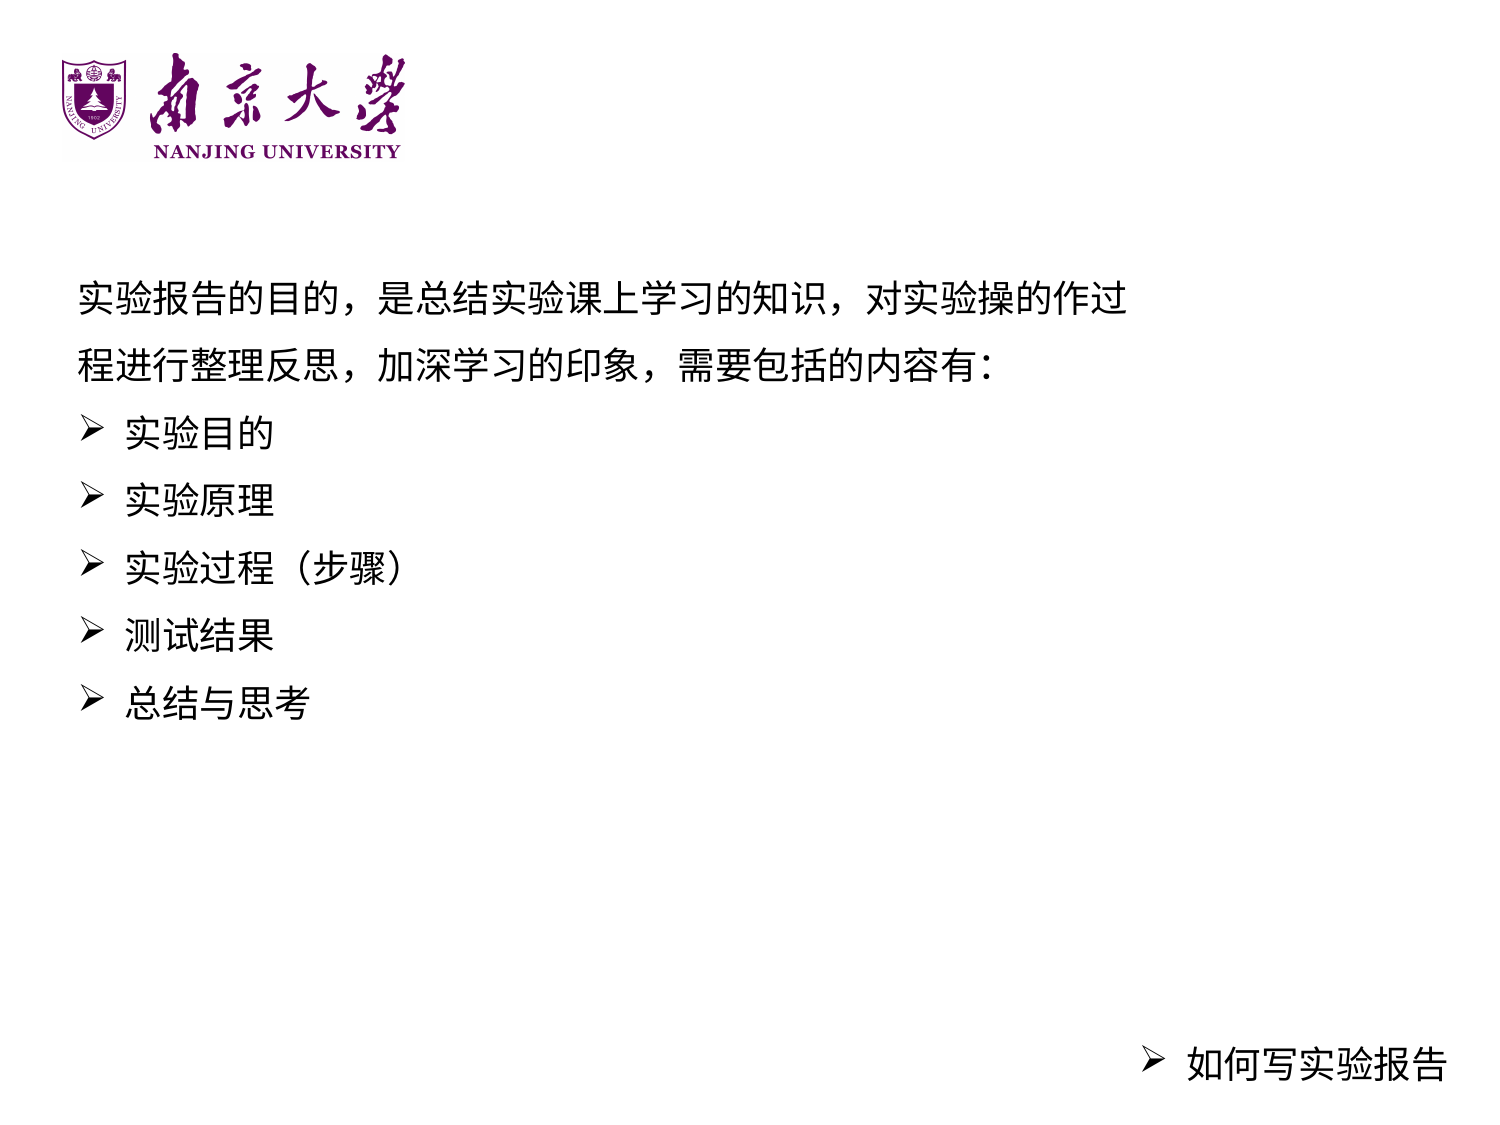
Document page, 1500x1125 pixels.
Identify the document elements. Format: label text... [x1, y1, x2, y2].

text_box 实验报告的目的，是总结实验课上学习的知识，对实验操的作过程进行整理反思，加深学习的印象，需要包括的内容有： 实验目的 实验原理 实验过程（步骤） 测试结果 总结与思考 [62, 244, 1175, 733]
picture [62, 53, 405, 162]
text_box 如何写实验报告 [1124, 1011, 1464, 1094]
